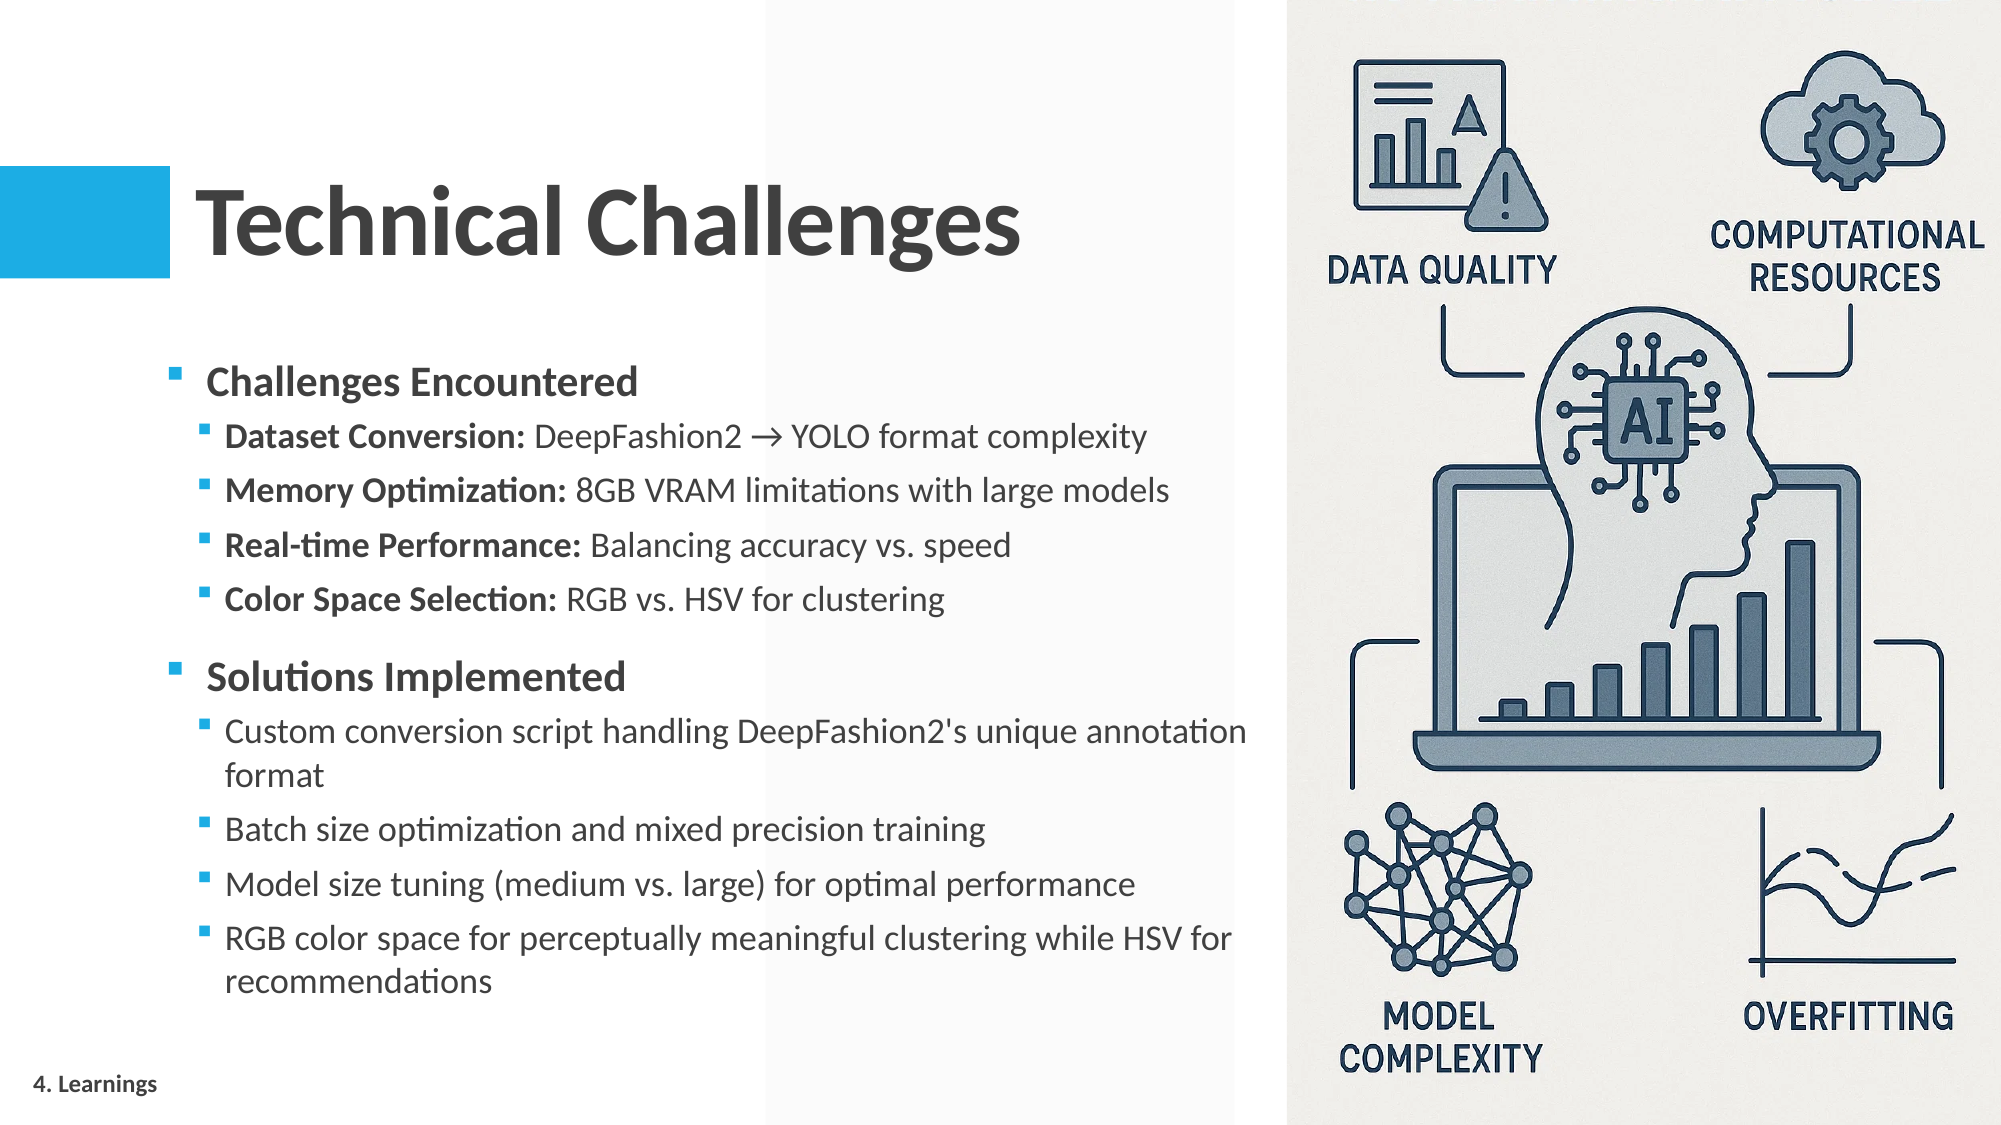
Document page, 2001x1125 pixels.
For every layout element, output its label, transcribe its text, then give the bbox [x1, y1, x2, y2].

list Challenges Encountered Dataset Conversion: DeepFashion2 → YOLO format complexity Memory Optimization: 8GB VRAM limitations with large models Real-time Performance: Balancing accuracy vs. speed Color Space Selection: RGB vs. HSV for clustering Solutions Implemented Custom conversion script handling DeepFashion2's unique annotation format Batch size optimization and mixed precision training Model size tuning (medium vs. large) for optimal performance RGB color space for perceptually meaningful clustering while HSV for recommendations [165, 345, 1265, 1024]
text_box 4. Learnings [21, 1056, 309, 1108]
title Technical Challenges [180, 47, 1283, 285]
picture [1286, 0, 2000, 1125]
